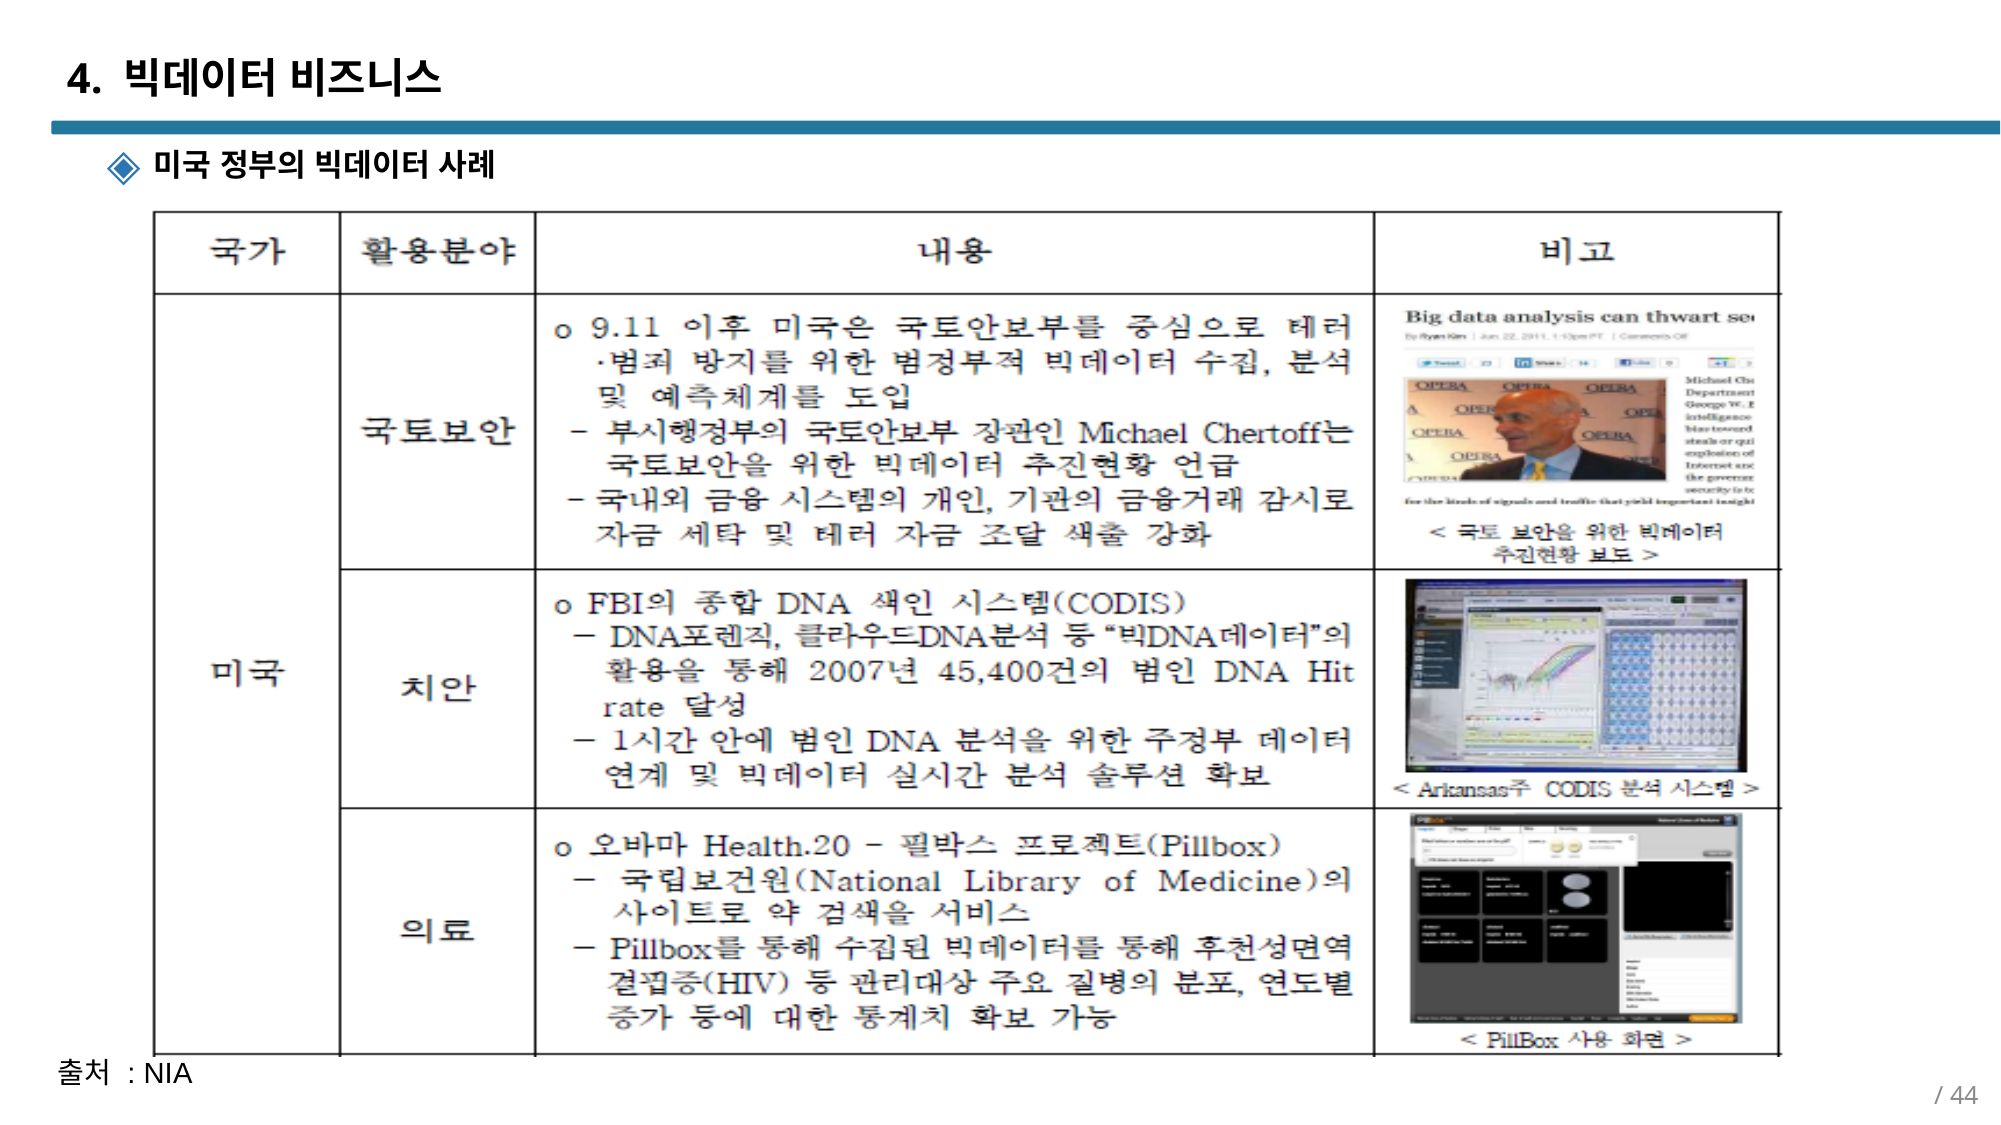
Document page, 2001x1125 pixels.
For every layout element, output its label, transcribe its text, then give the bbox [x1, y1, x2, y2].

text_box 출처 : NIA [43, 1047, 1682, 1097]
picture [149, 208, 1785, 1057]
title 4. 빅데이터 비즈니스 [51, 49, 1238, 122]
text_box 미국 정부의 빅데이터 사례 [106, 145, 1424, 183]
slide_number / 44 [1533, 1078, 2000, 1114]
